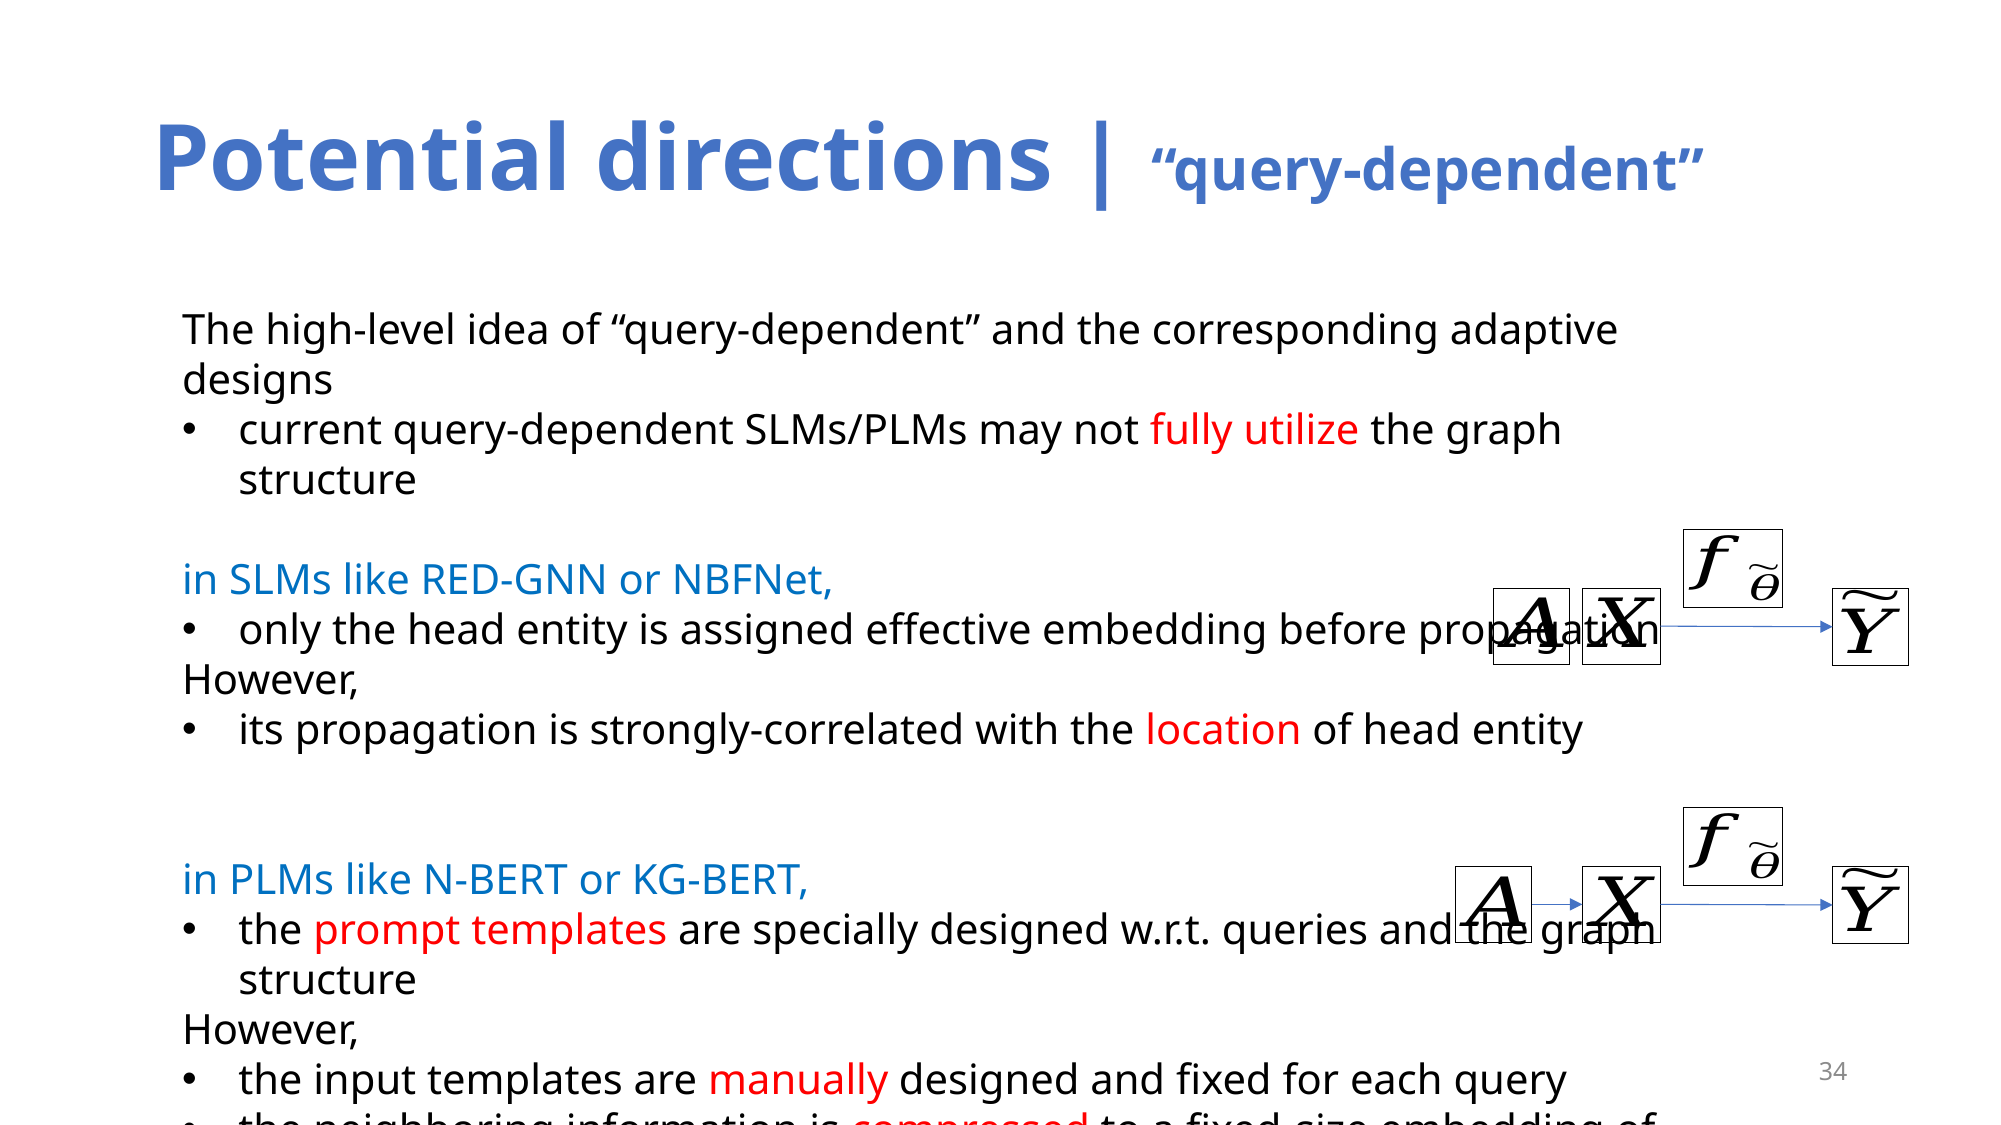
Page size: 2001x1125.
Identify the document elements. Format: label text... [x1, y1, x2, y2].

slide_number 34 [1412, 1042, 1863, 1103]
title Potential directions | “query-dependent” [137, 52, 1863, 270]
text_box The high-level idea of “query-dependent” and the corresponding adaptive designs current query-dependent SLMs/PLMs may not fully utilize the graph structure in SLMs like RED-GNN or NBFNet, only the head entity is assigned effective embedding before propagation However, its propagation is strongly-correlated with the location of head entity in PLMs like N-BERT or KG-BERT, the prompt templates are specially designed w.r.t. queries and the graph structure However, the input templates are manually designed and fixed for each query the neighboring information is compressed to a fixed-size embedding of token [167, 295, 1754, 1125]
